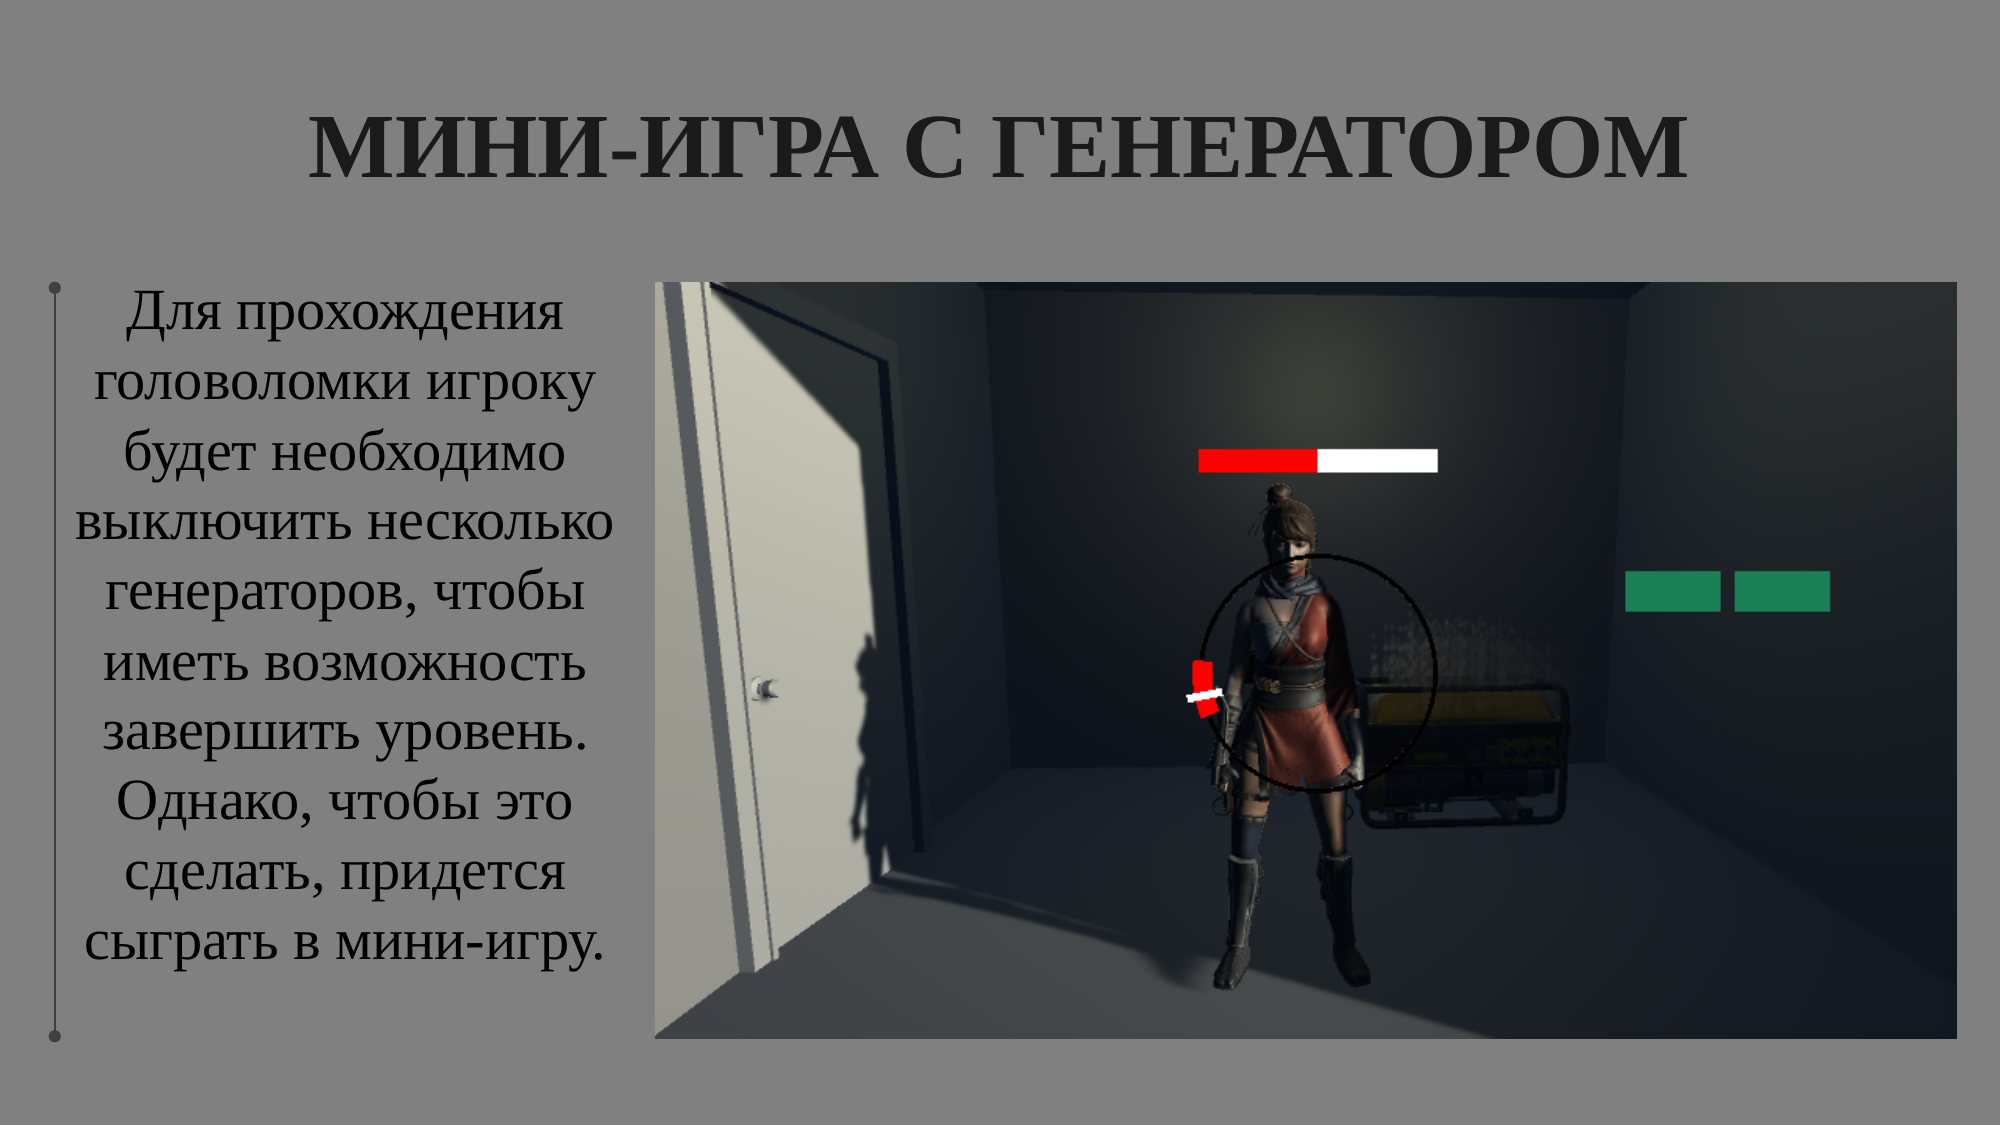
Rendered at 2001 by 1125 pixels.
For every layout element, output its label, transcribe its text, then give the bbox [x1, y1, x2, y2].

picture [655, 282, 1957, 1039]
title Мини-игра с генератором [272, 57, 1728, 239]
text_box Для прохождения головоломки игроку будет необходимо выключить несколько генераторов, чтобы иметь возможность завершить уровень. Однако, чтобы это сделать, придется сыграть в мини-игру. [41, 264, 650, 979]
